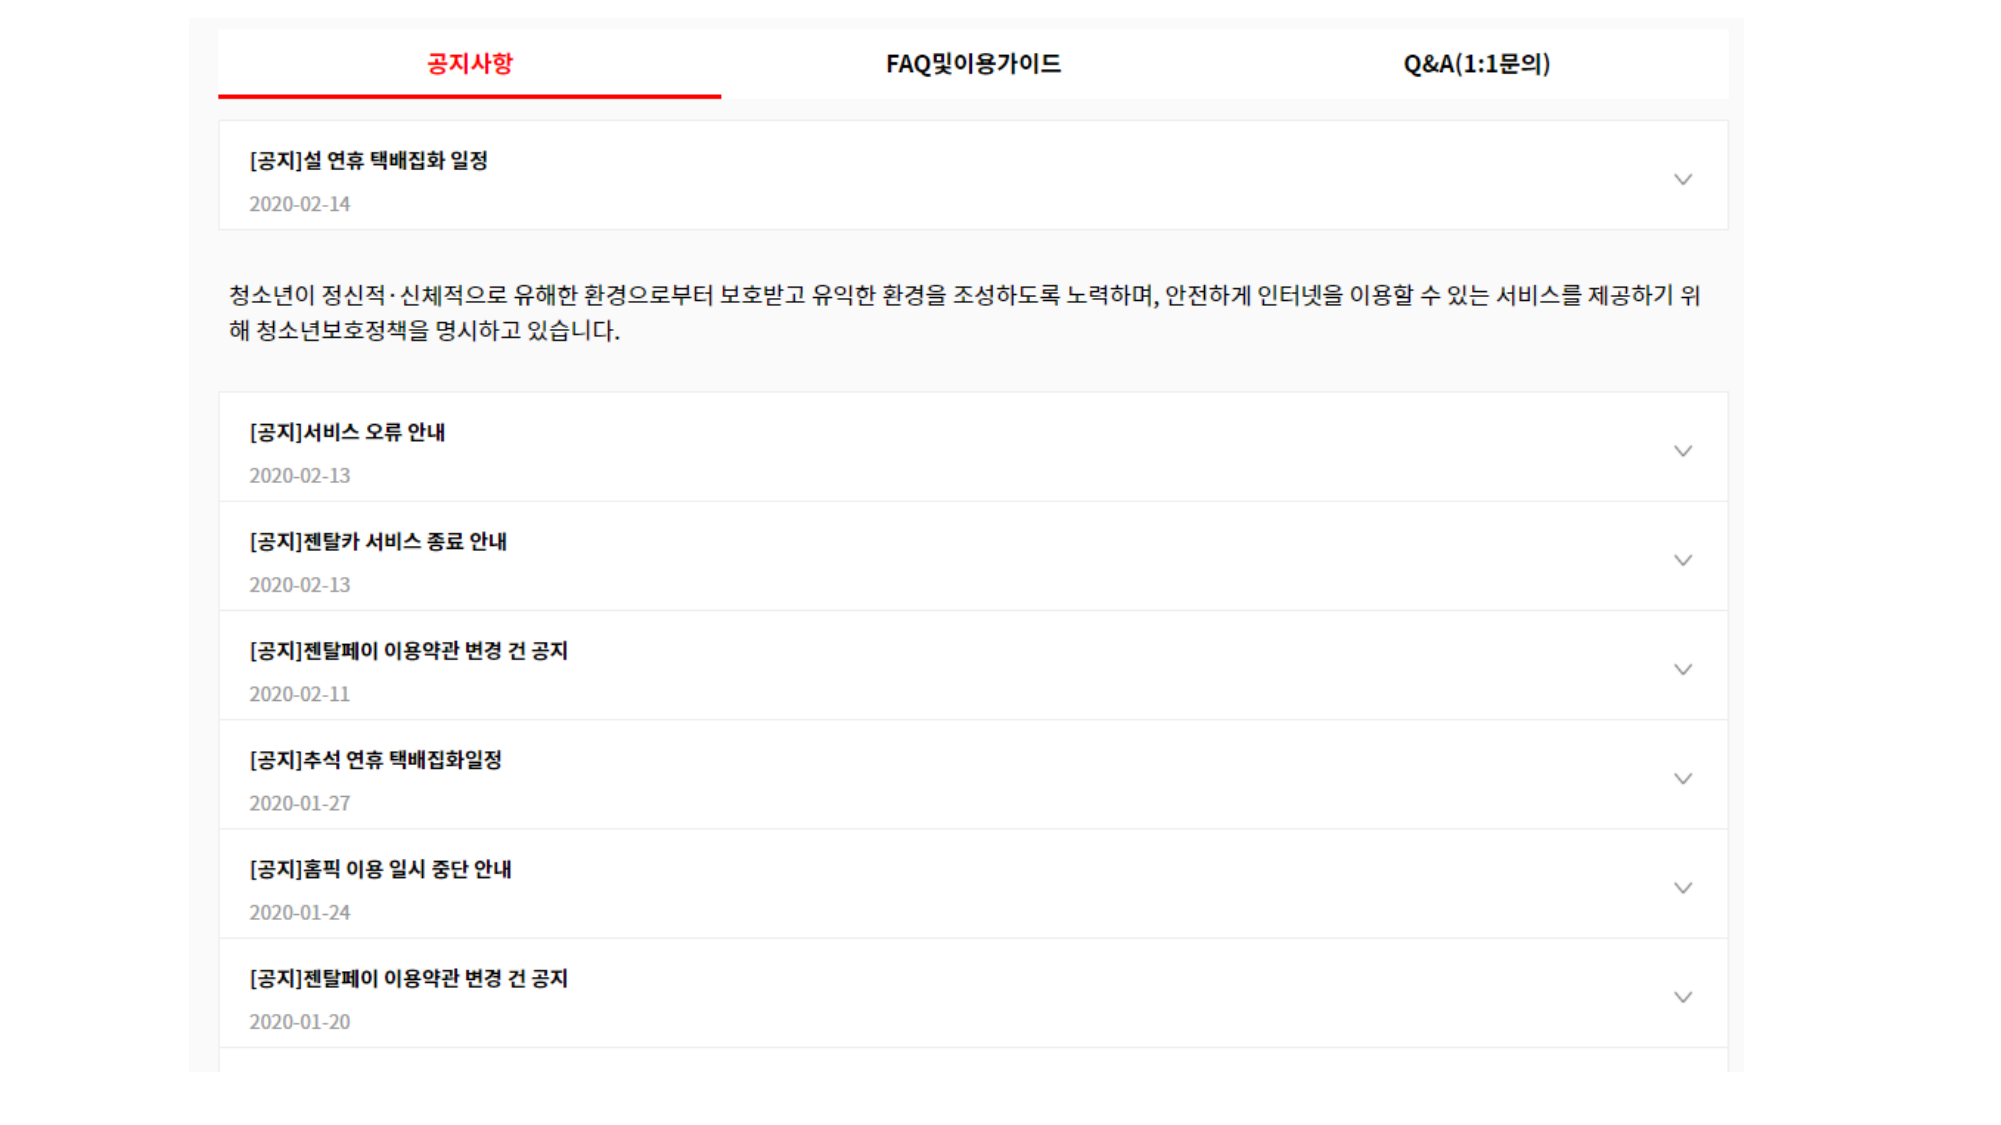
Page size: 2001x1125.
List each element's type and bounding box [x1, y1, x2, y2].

picture [189, 18, 1744, 1072]
